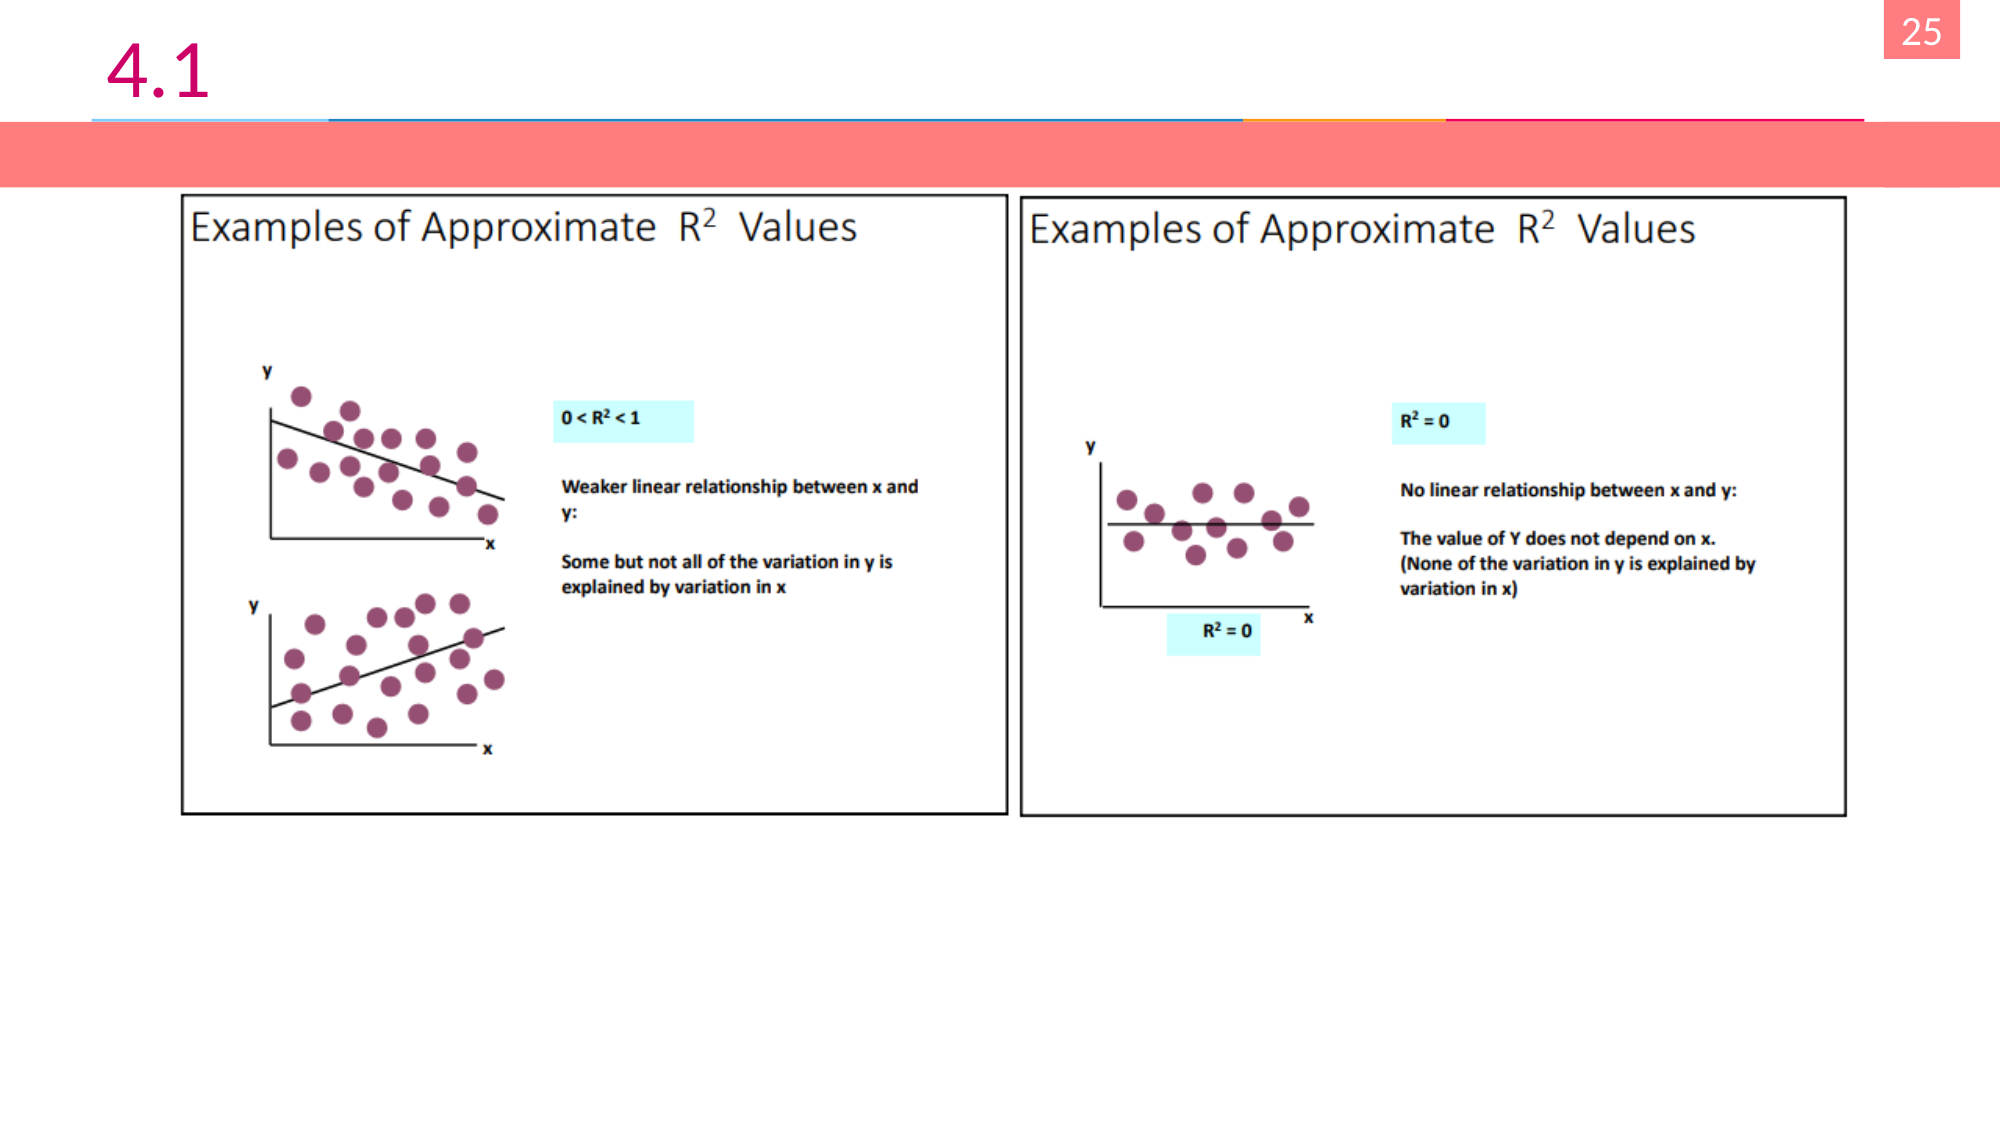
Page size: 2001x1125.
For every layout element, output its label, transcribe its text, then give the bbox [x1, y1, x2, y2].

picture [175, 188, 1855, 822]
text_box [0, 121, 2000, 188]
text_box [91, 118, 1865, 122]
slide_number 25 [1883, 0, 1961, 59]
text_box 4.1 [91, 6, 1865, 118]
